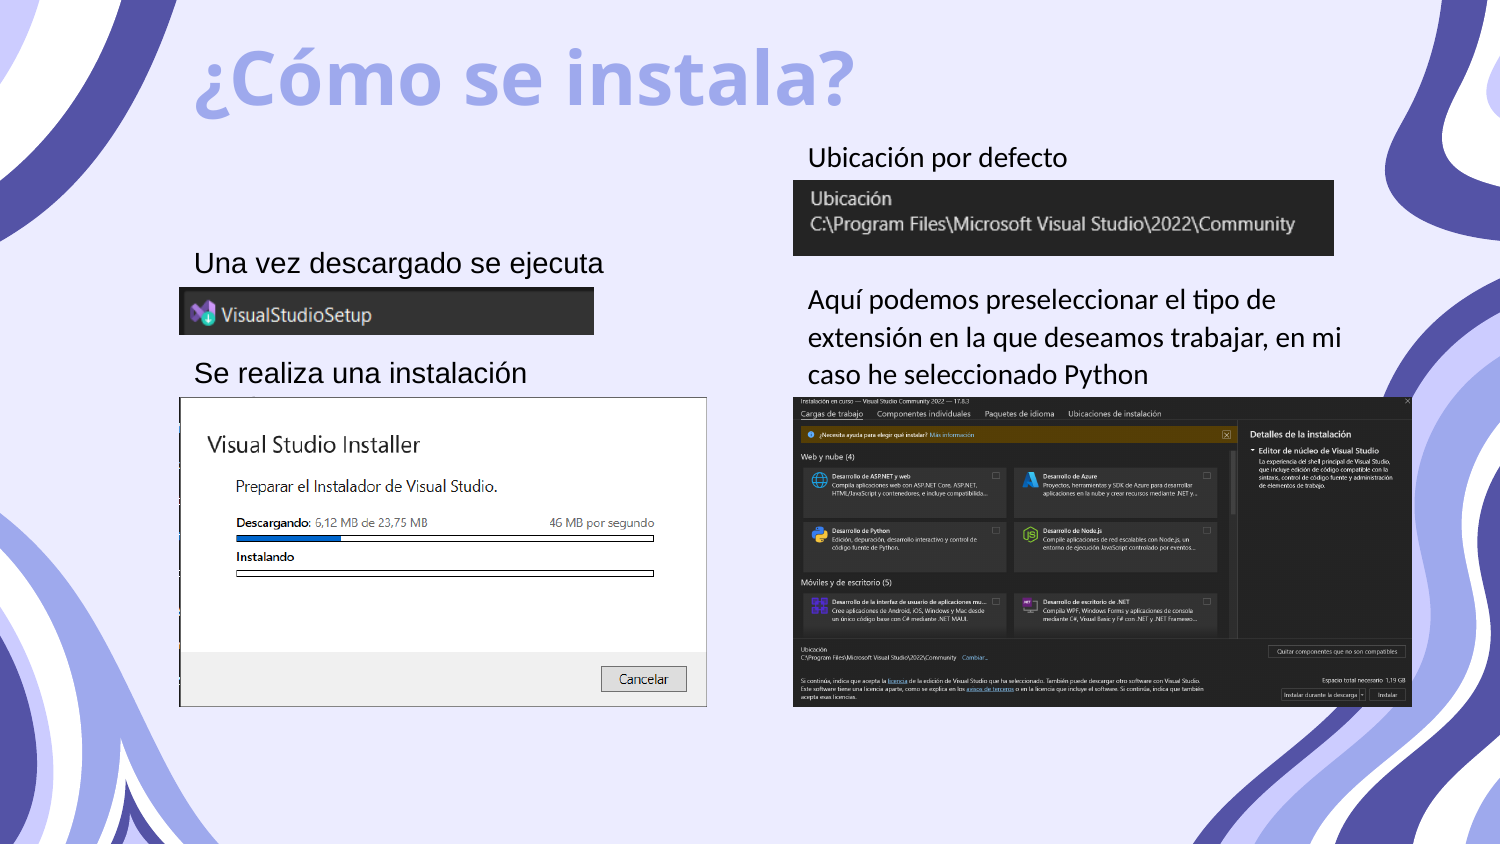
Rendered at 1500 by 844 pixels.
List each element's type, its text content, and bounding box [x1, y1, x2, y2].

text_box Se realiza una instalación previa [179, 347, 629, 396]
text_box Ubicación por defecto [793, 128, 1093, 179]
picture [179, 287, 594, 335]
picture [792, 179, 1334, 256]
text_box Una vez descargado se ejecuta [179, 237, 629, 288]
picture [179, 397, 707, 707]
text_box Aquí podemos preseleccionar el tipo de extensión en la que deseamos trabajar, en mi caso he seleccionado Python [793, 270, 1412, 397]
picture [792, 397, 1412, 707]
text_box ¿Cómo se instala? [179, 22, 1500, 128]
